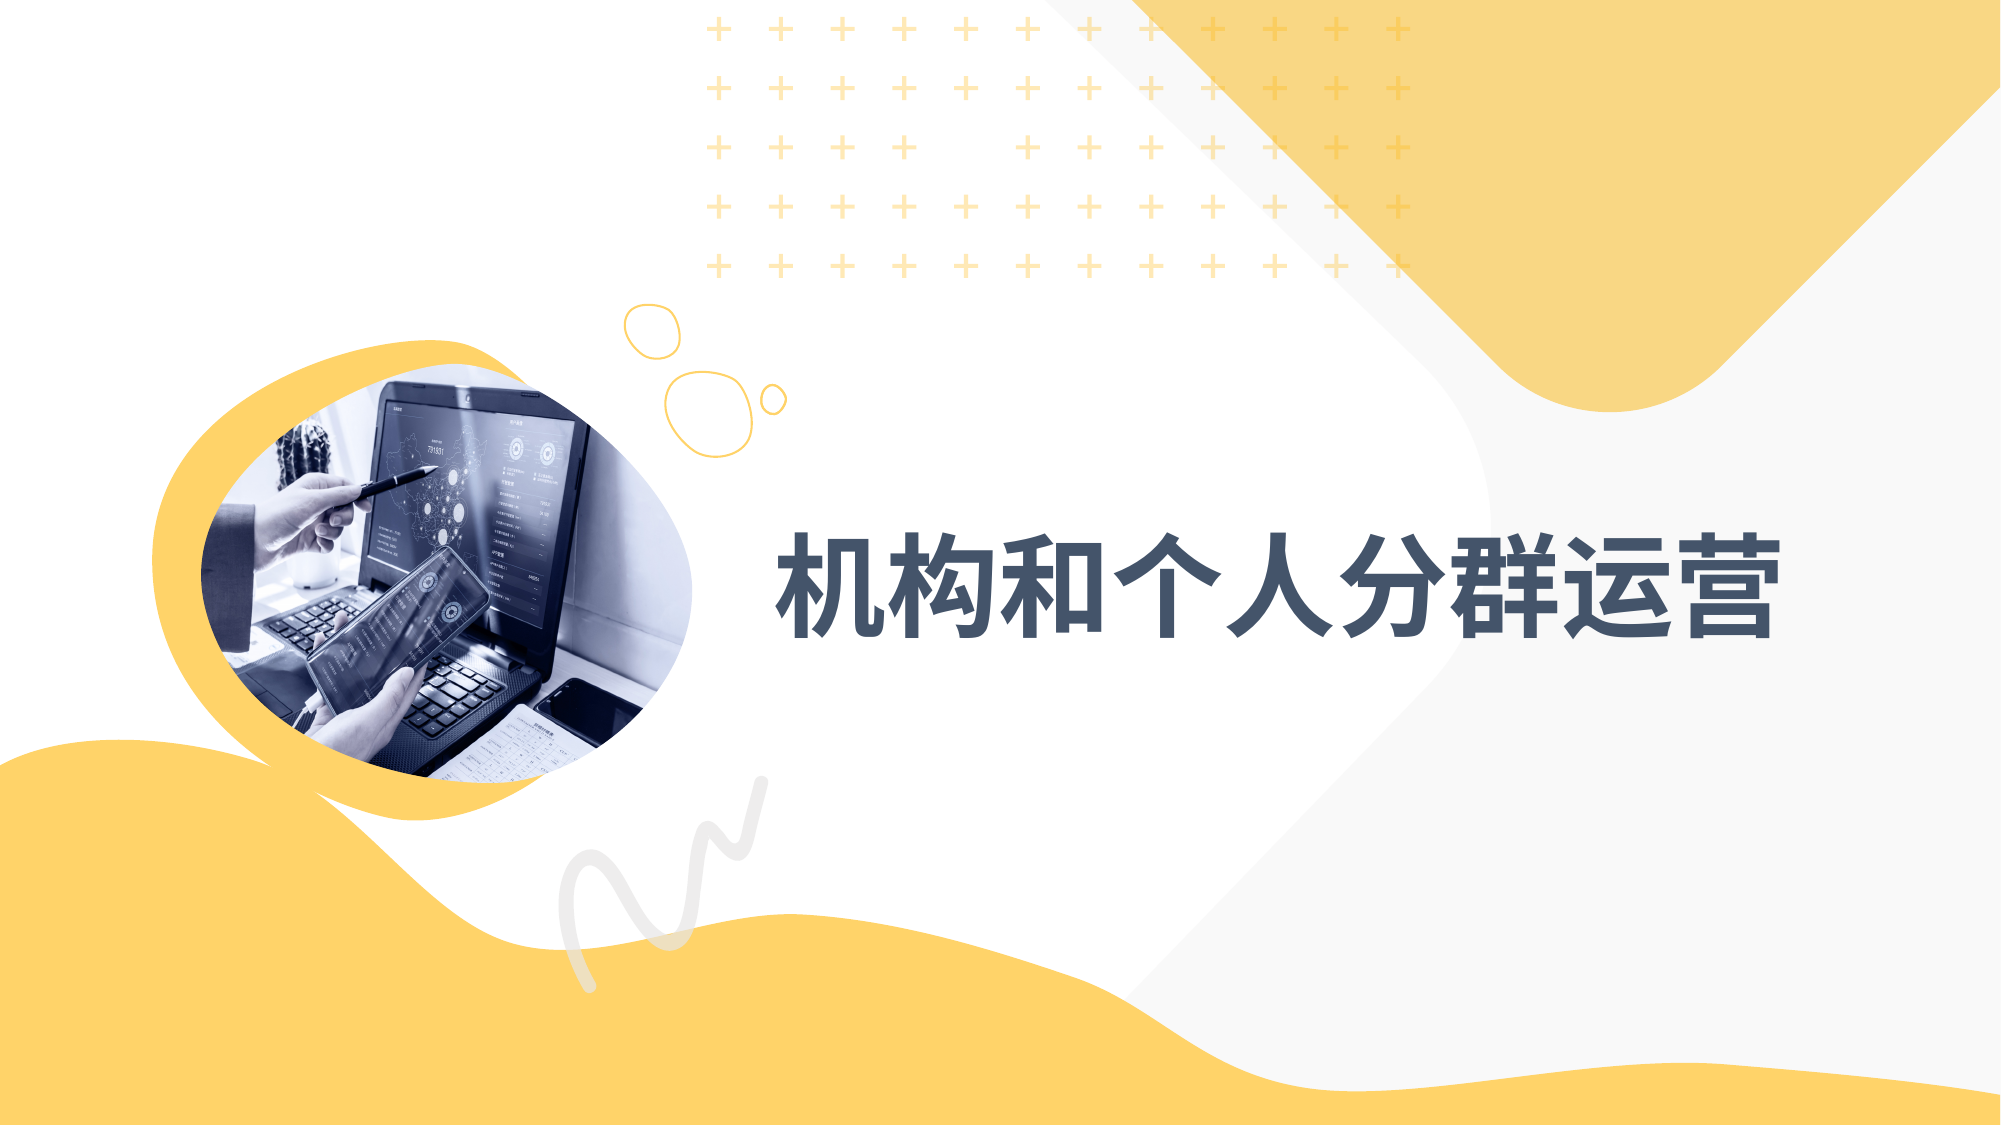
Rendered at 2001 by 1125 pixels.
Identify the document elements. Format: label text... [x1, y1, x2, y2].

text_box 机构和个人分群运营 [758, 518, 1853, 666]
text_box [760, 383, 787, 416]
picture [201, 363, 693, 783]
